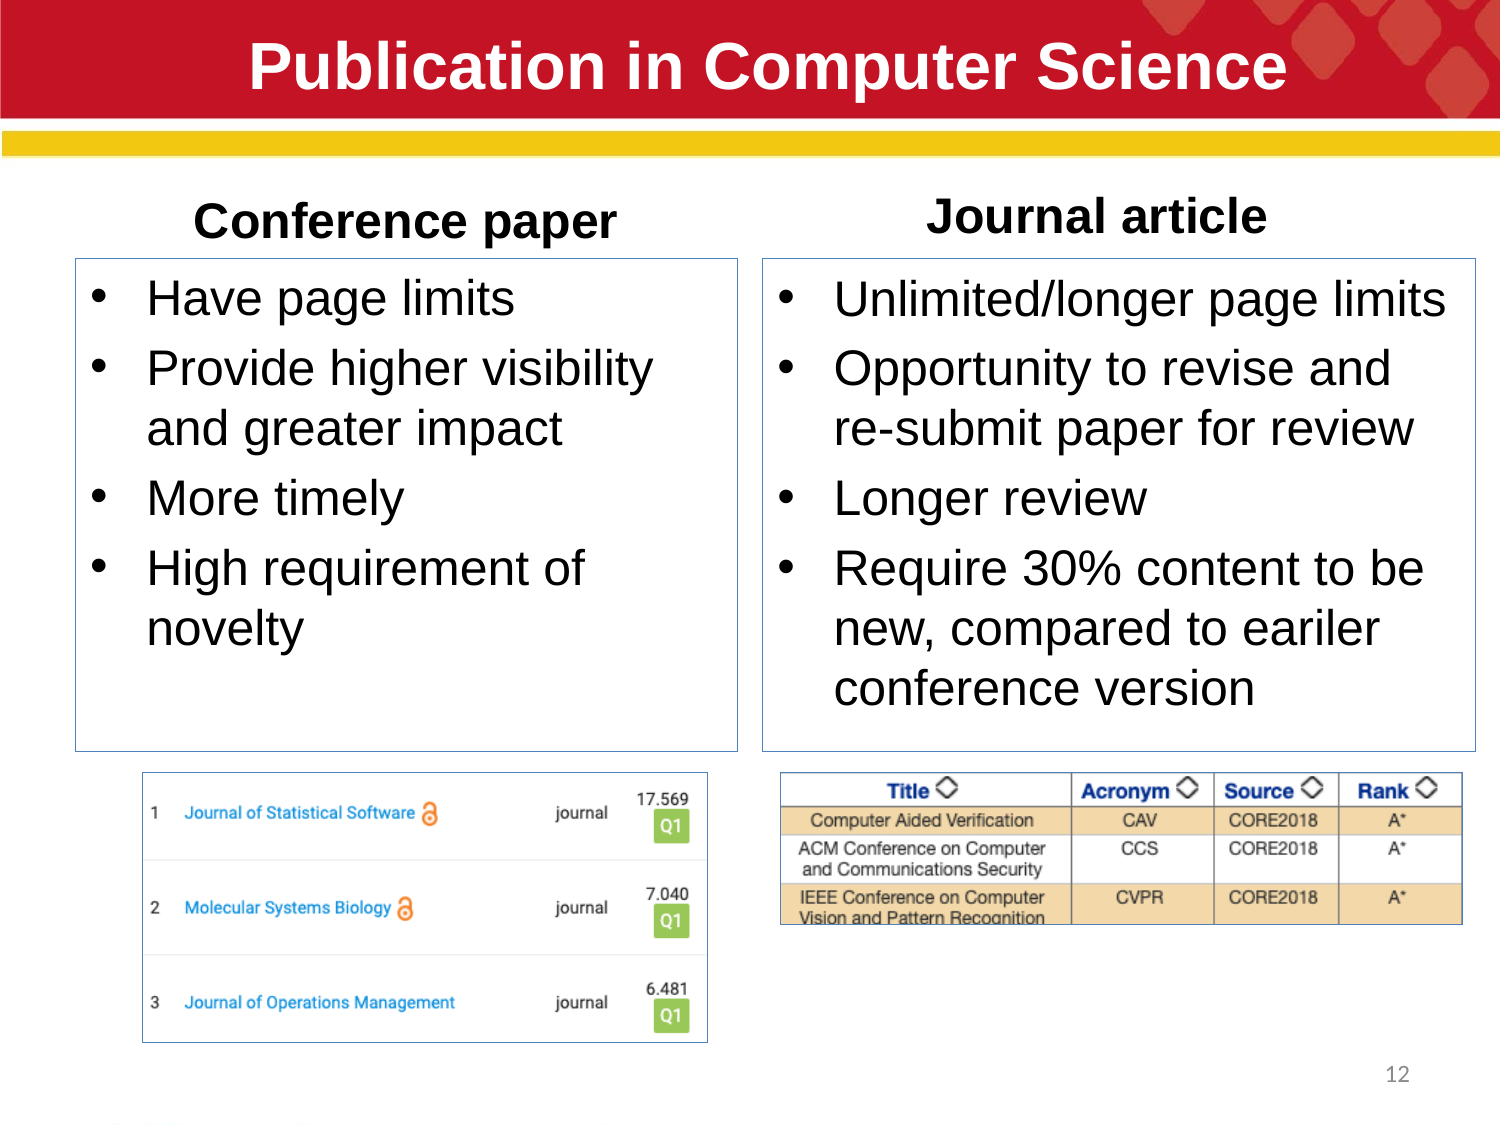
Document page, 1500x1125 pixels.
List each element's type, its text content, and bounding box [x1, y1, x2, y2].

list Journal article [766, 145, 1430, 251]
picture [0, 0, 1500, 1125]
slide_number 12 [1074, 1042, 1425, 1103]
list Have page limits Provide higher visibility and greater impact More timely High requirement of novelty [75, 258, 738, 752]
list Unlimited/longer page limits Opportunity to revise and re-submit paper for review Longer review Require 30% content to be new, compared to eariler conference version [762, 258, 1476, 752]
list Conference paper [75, 150, 738, 256]
title Publication in Computer Science [75, 12, 1463, 113]
